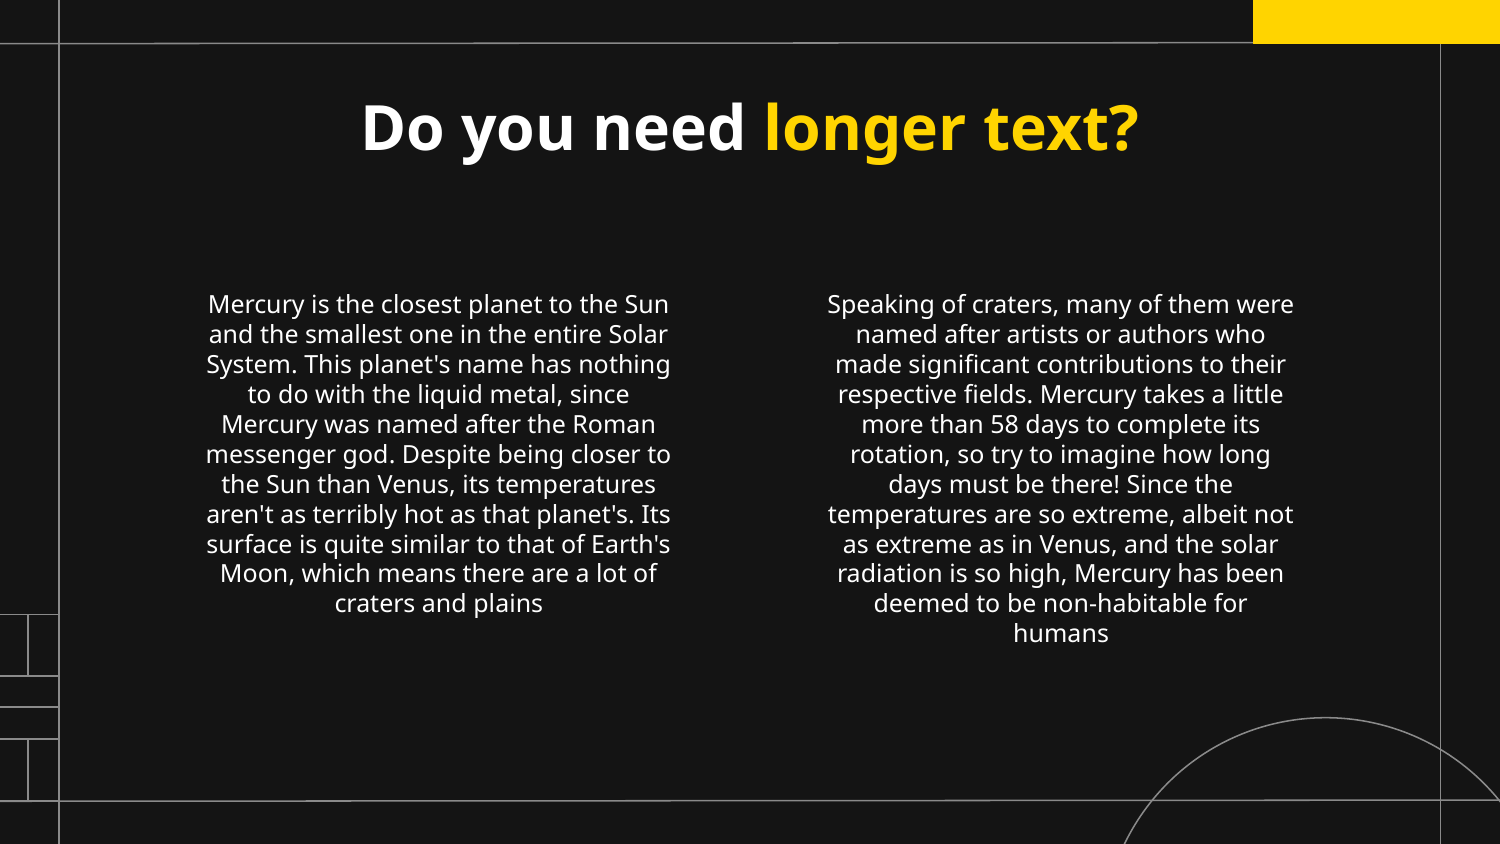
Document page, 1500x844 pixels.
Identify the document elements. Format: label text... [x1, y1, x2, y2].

subtitle Mercury is the closest planet to the Sun and the smallest one in the entire Solar System. This planet's name has nothing to do with the liquid metal, since Mercury was named after the Roman messenger god. Despite being closer to the Sun than Venus, its temperatures aren't as terribly hot as that planet's. Its surface is quite similar to that of Earth's Moon, which means there are a lot of craters and plains [189, 273, 689, 636]
subtitle Speaking of craters, many of them were named after artists or authors who made significant contributions to their respective fields. Mercury takes a little more than 58 days to complete its rotation, so try to imagine how long days must be there! Since the temperatures are so extreme, albeit not as extreme as in Venus, and the solar radiation is so high, Mercury has been deemed to be non-habitable for humans [811, 273, 1311, 636]
title Do you need longer text? [118, 72, 1382, 167]
